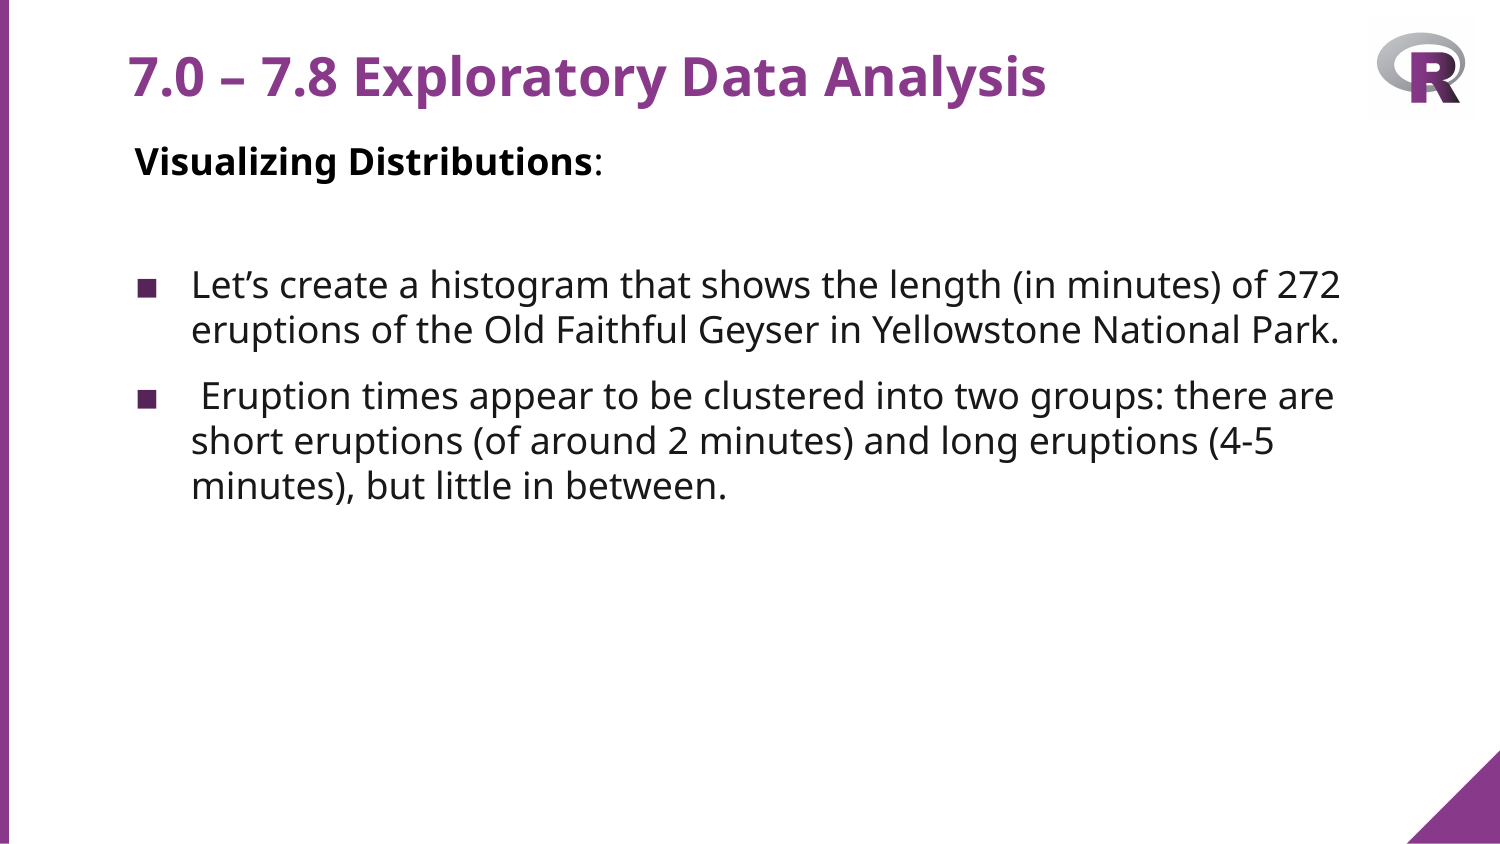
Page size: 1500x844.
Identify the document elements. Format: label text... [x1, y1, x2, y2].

title 7.0 – 7.8 Exploratory Data Analysis [113, 27, 1224, 122]
list Visualizing Distributions: Let’s create a histogram that shows the length (in minutes) of 272 eruptions of the Old Faithful Geyser in Yellowstone National Park. Eruption times appear to be clustered into two groups: there are short eruptions (of around 2 minutes) and long eruptions (4-5 minutes), but little in between. [100, 122, 1387, 816]
picture [1367, 14, 1475, 122]
